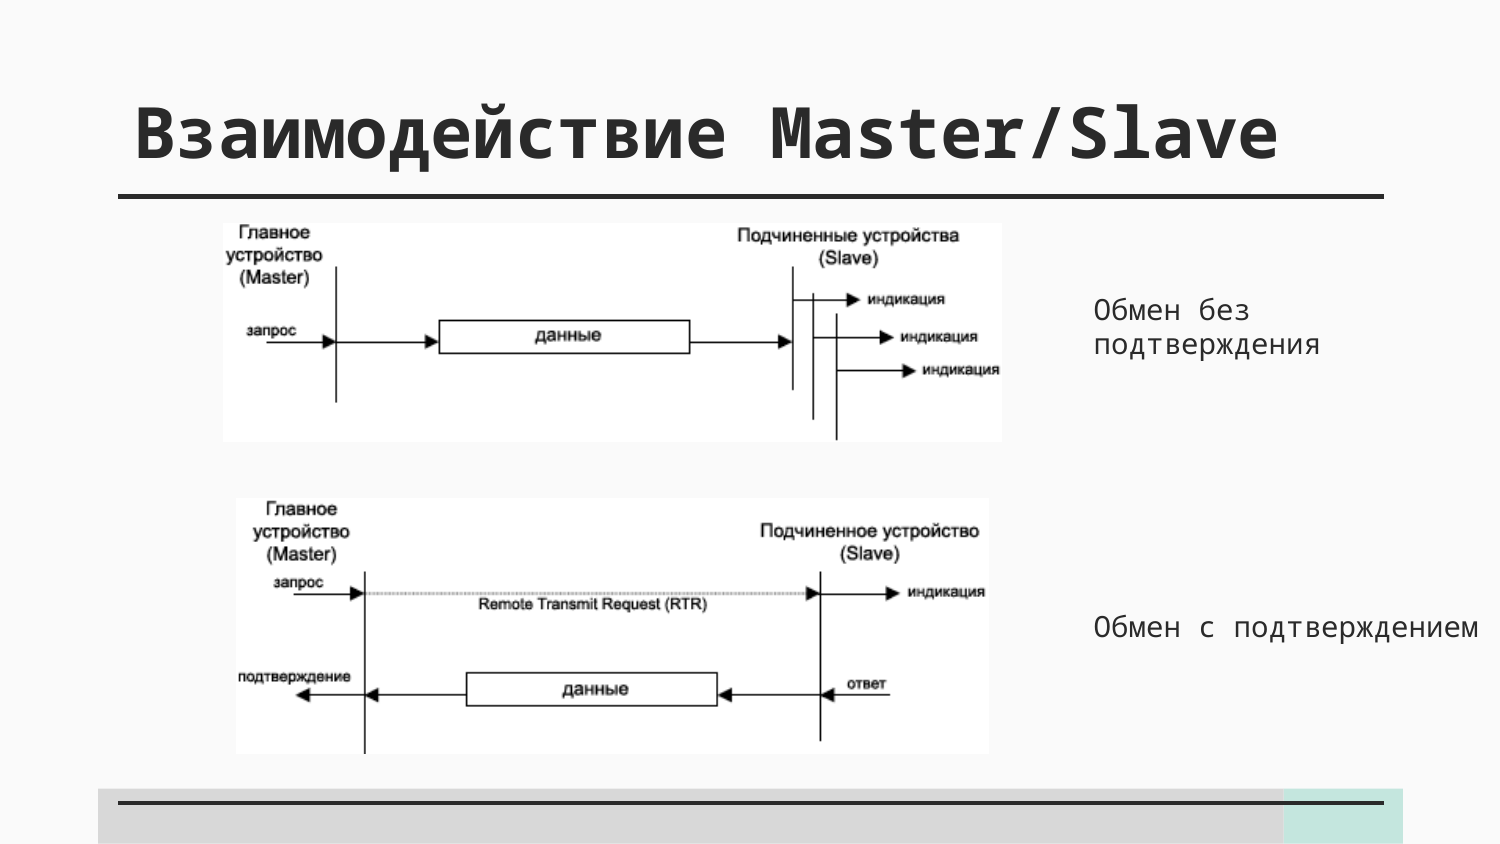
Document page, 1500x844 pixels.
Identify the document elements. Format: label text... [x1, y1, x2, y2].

picture [236, 498, 989, 754]
picture [223, 222, 1002, 443]
title Взаимодействие Master/Slave [118, 72, 1382, 167]
text_box Обмен с подтверждением [1078, 592, 1500, 658]
text_box Обмен без подтверждения [1078, 275, 1500, 376]
